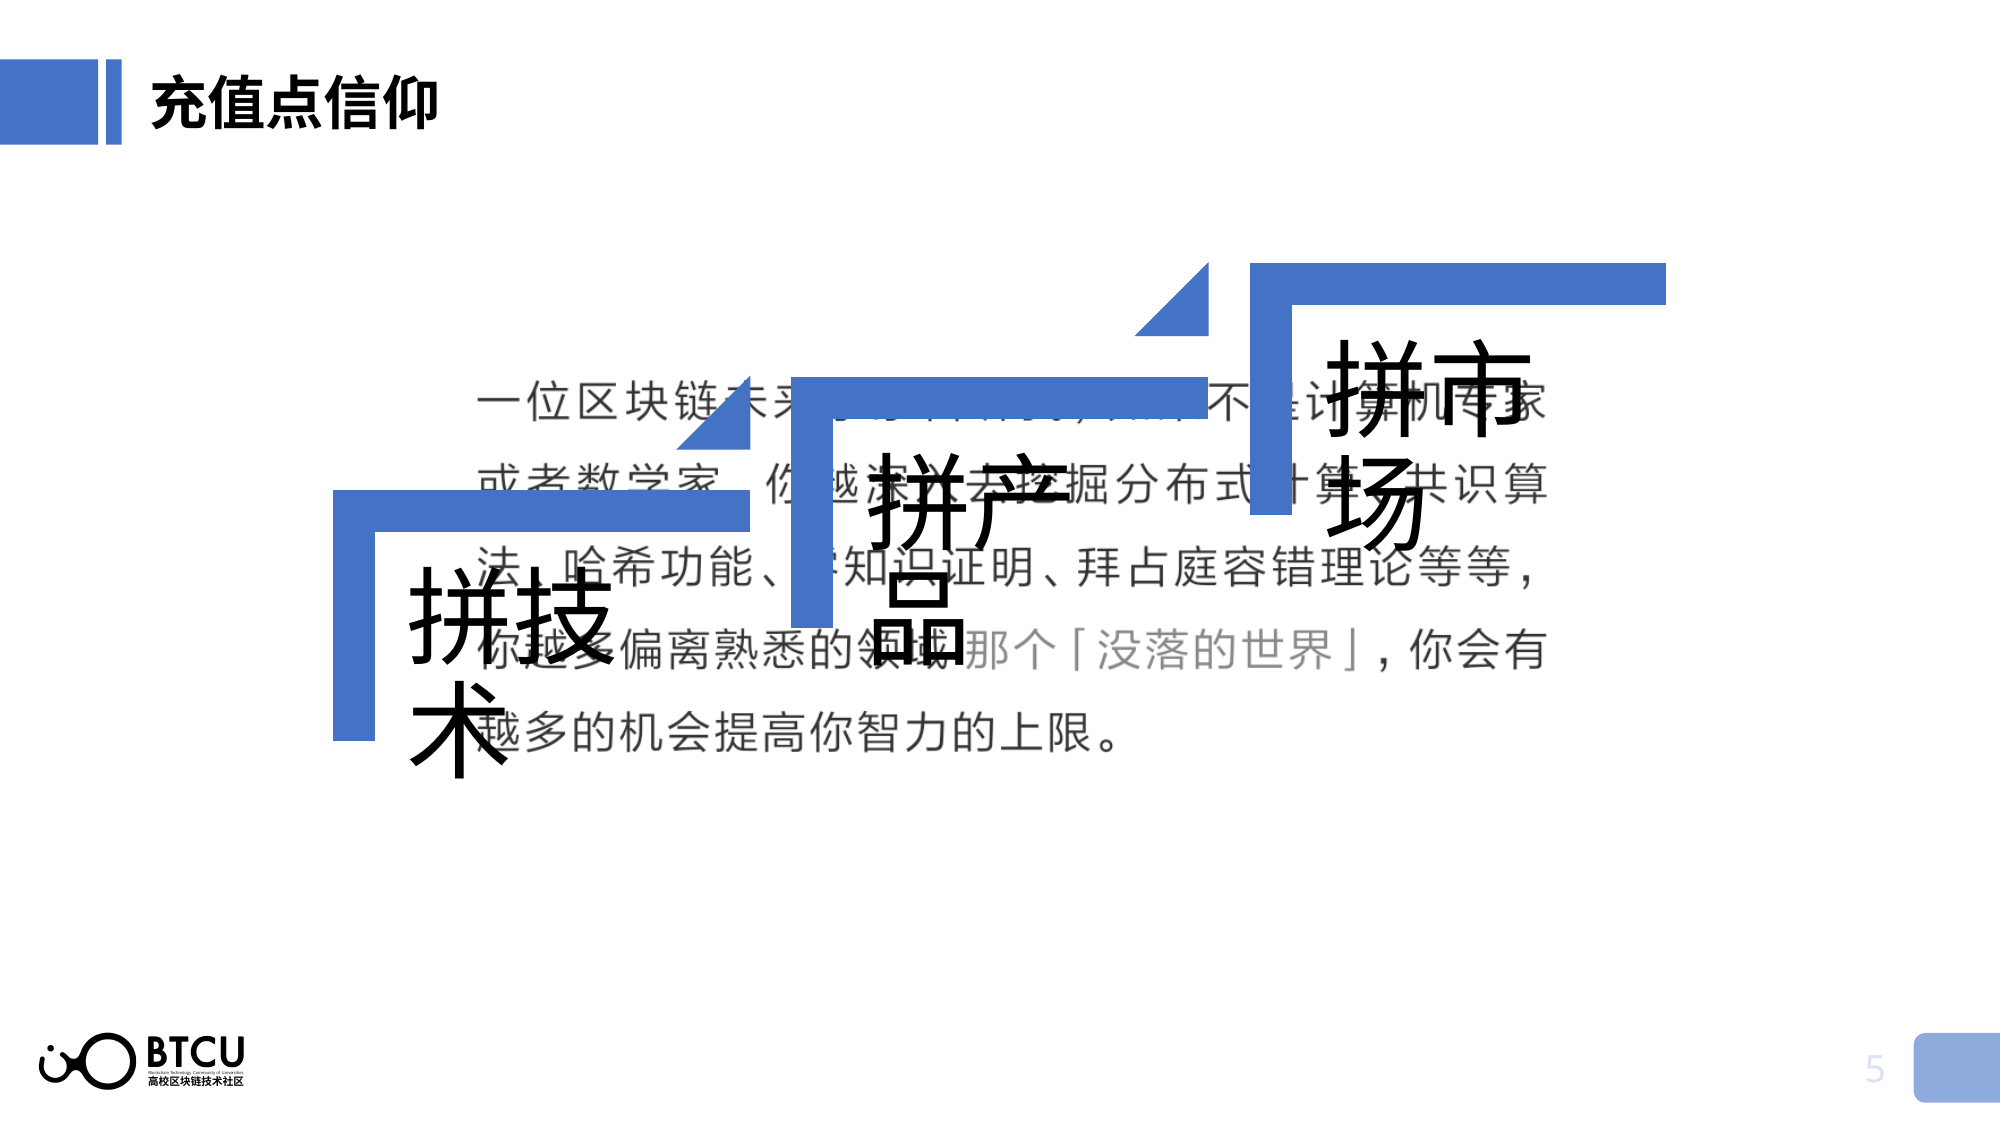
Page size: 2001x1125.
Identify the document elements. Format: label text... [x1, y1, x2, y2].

text_box [106, 59, 122, 145]
text_box 充值点信仰 [134, 58, 456, 144]
text_box [0, 59, 99, 145]
text_box [1916, 1032, 2000, 1037]
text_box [333, 117, 1667, 1007]
text_box 5 [1849, 1037, 2000, 1104]
picture [18, 997, 274, 1125]
